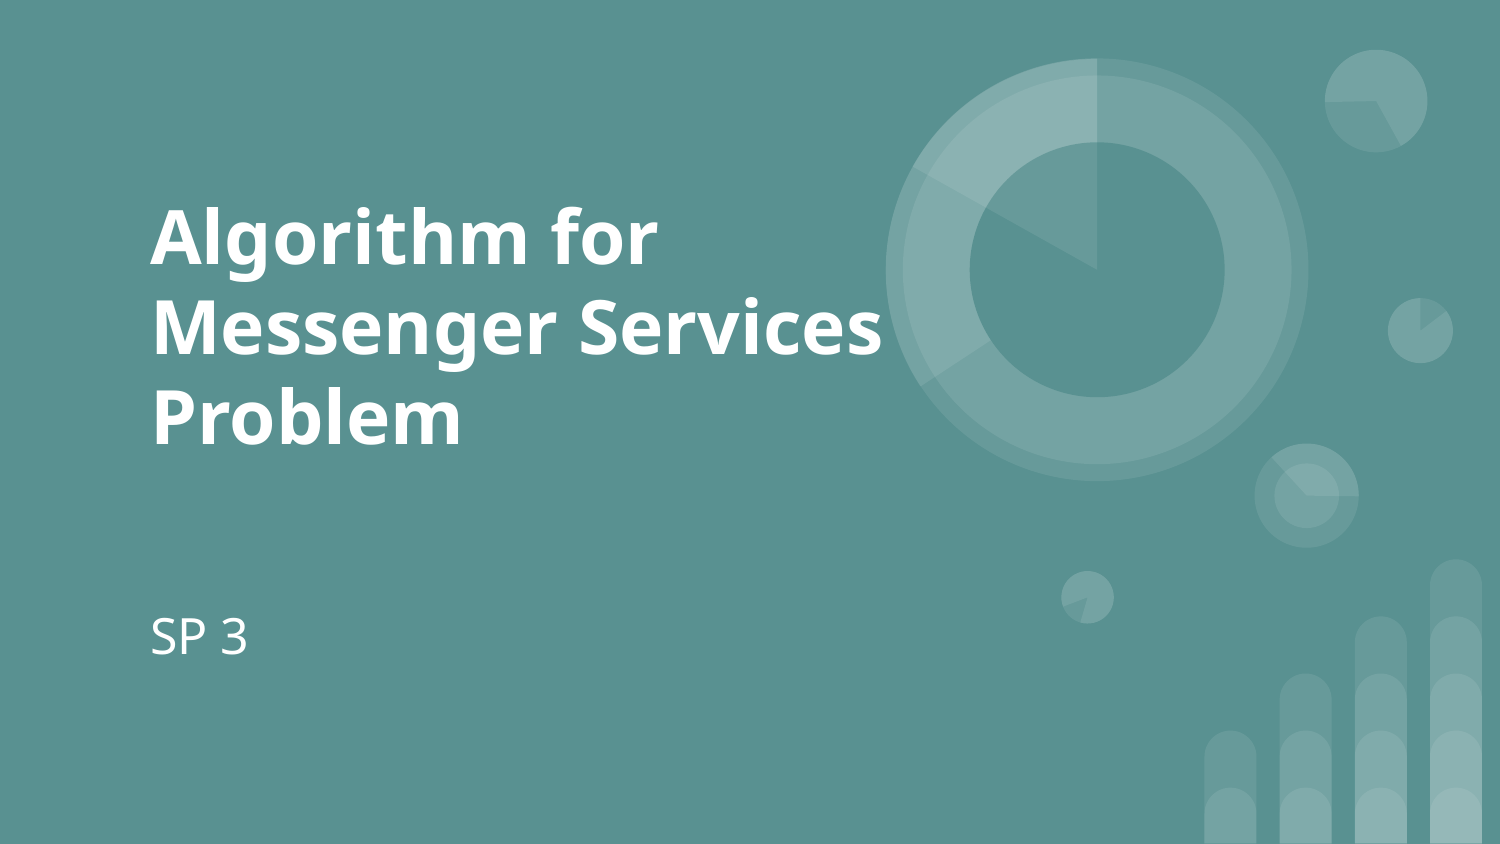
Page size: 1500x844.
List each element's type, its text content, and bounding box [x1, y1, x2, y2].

subtitle SP 3 [135, 589, 834, 704]
title Algorithm for Messenger Services Problem [135, 123, 1006, 526]
